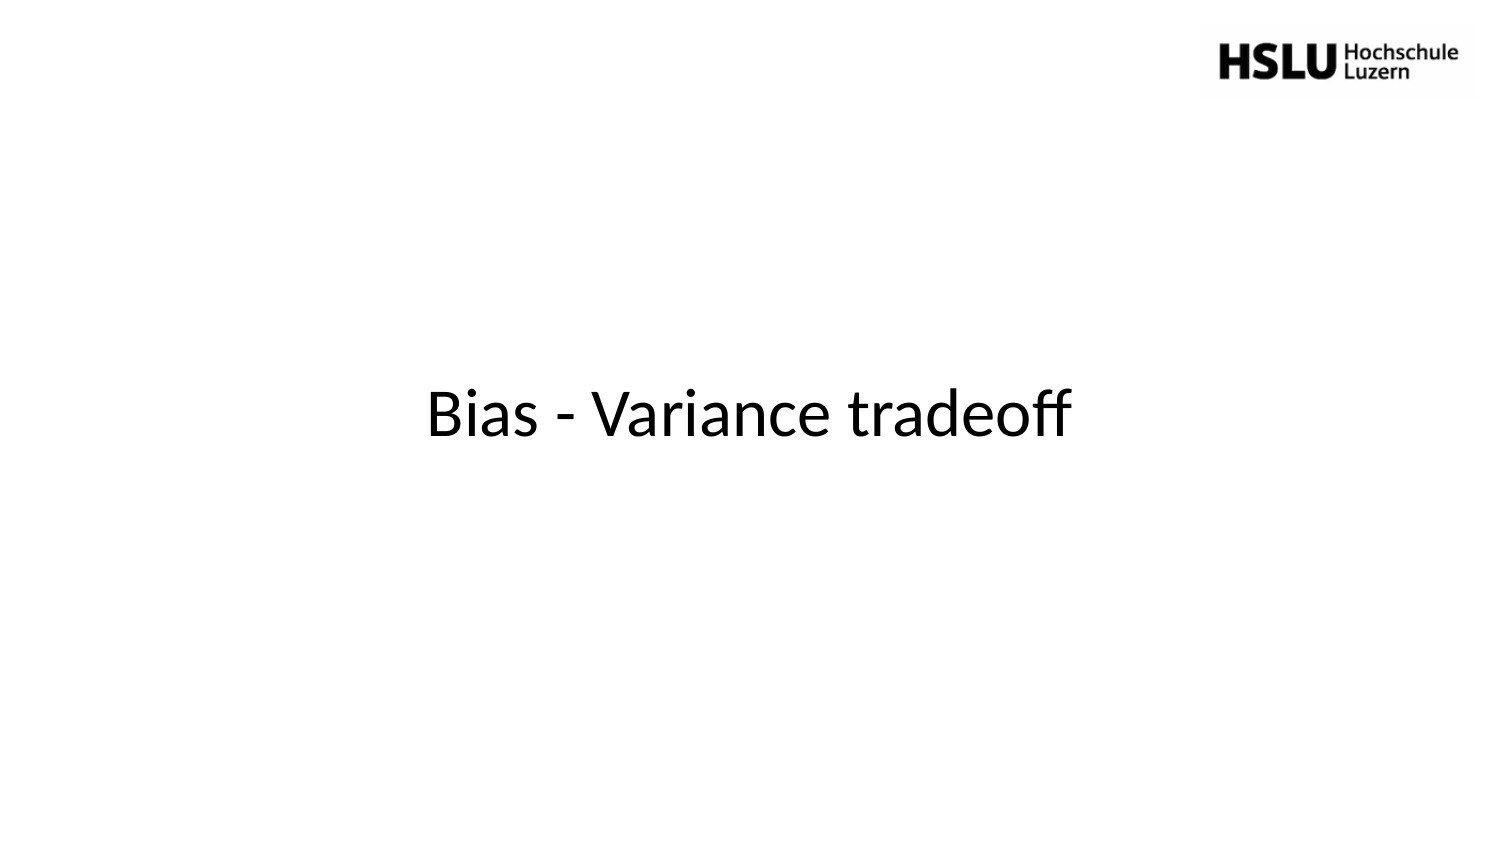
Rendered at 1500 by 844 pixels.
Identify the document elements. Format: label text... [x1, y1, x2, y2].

title Bias - Variance tradeoff [103, 332, 1397, 496]
picture [1200, 25, 1478, 98]
